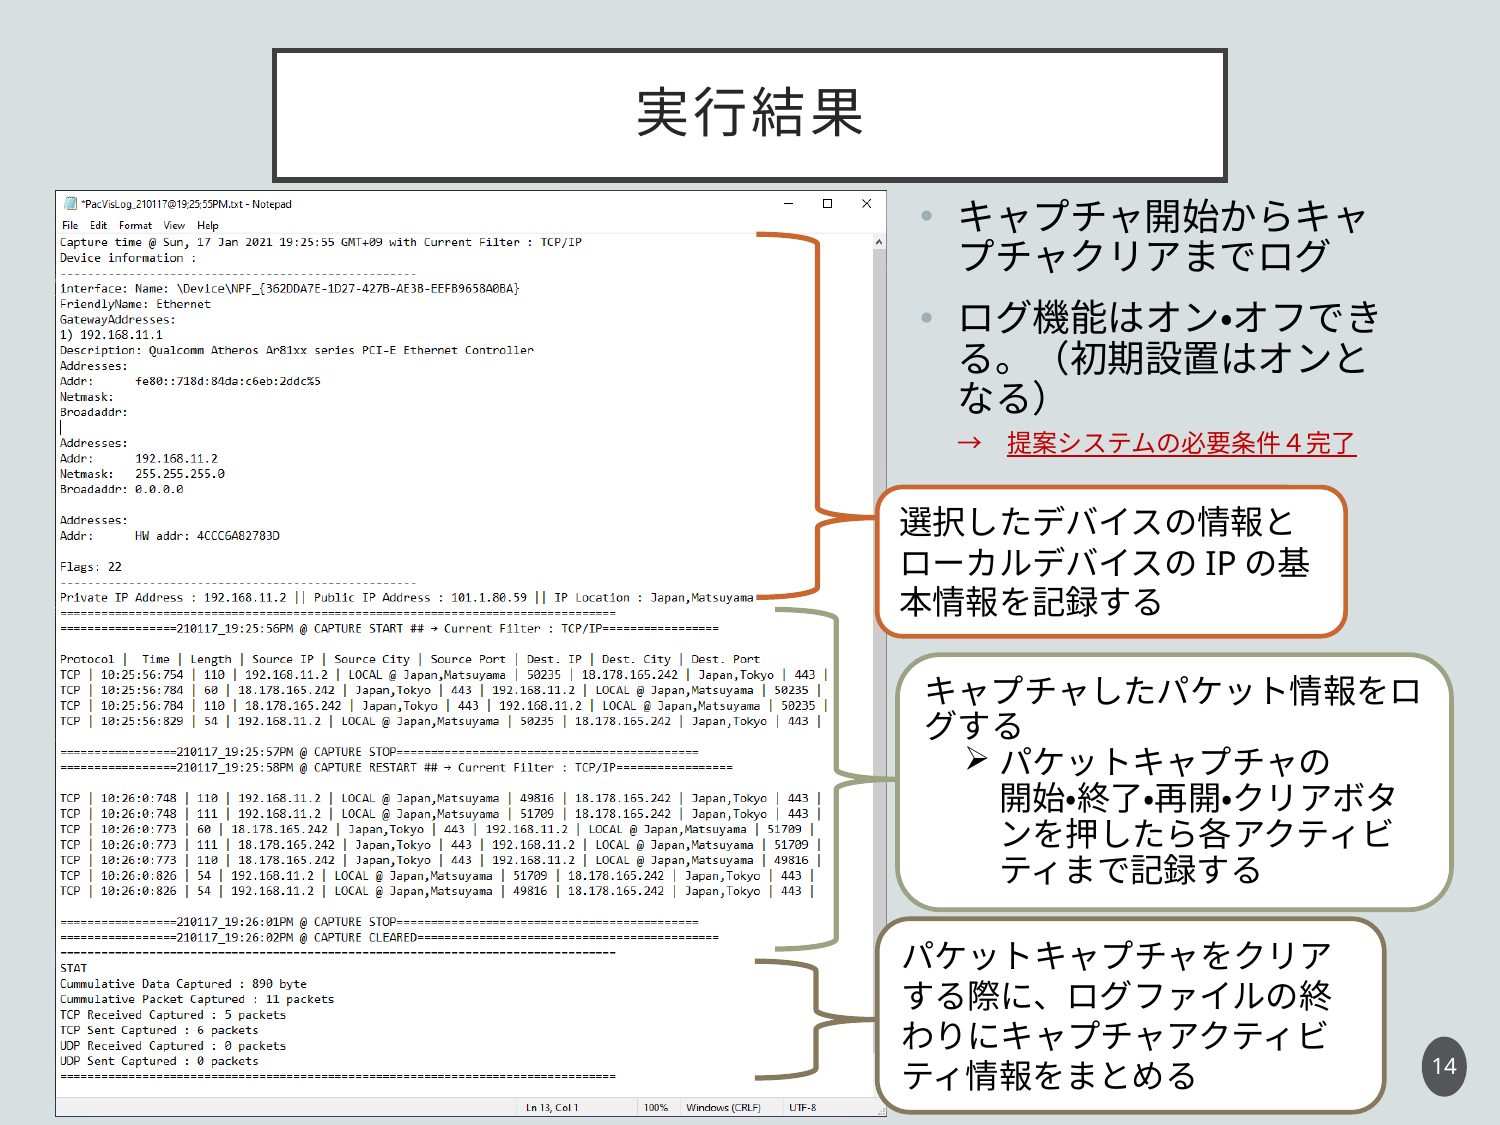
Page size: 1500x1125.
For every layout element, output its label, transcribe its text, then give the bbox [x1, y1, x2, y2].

picture [55, 190, 887, 1117]
text_box キャプチャ開始からキャプチャクリアまでログ ログ機能はオン・オフできる。（初期設置はオンとなる） → 提案システムの必要条件４完了 [904, 190, 1412, 671]
text_box パケットキャプチャをクリアする際に、ログファイルの終わりにキャプチャアクティビティ情報をまとめる [887, 917, 1386, 1114]
text_box キャプチャしたパケット情報をログする パケットキャプチャの 開始・終了・再開・クリアボタンを押したら各アクティビティまで記録する [896, 653, 1453, 911]
slide_number 13 [1421, 1036, 1467, 1097]
title 実行結果 [272, 48, 1228, 183]
text_box キャプチャ開始からキャプチャクリアまでログ ログ機能はオン・オフできる。（初期設置はオンとなる） → 提案システムの必要条件４完了 [904, 894, 1412, 1029]
text_box 選択したデバイスの情報とローカルデバイスのIPの基本情報を記録する [887, 485, 1347, 638]
text_box [887, 776, 896, 782]
